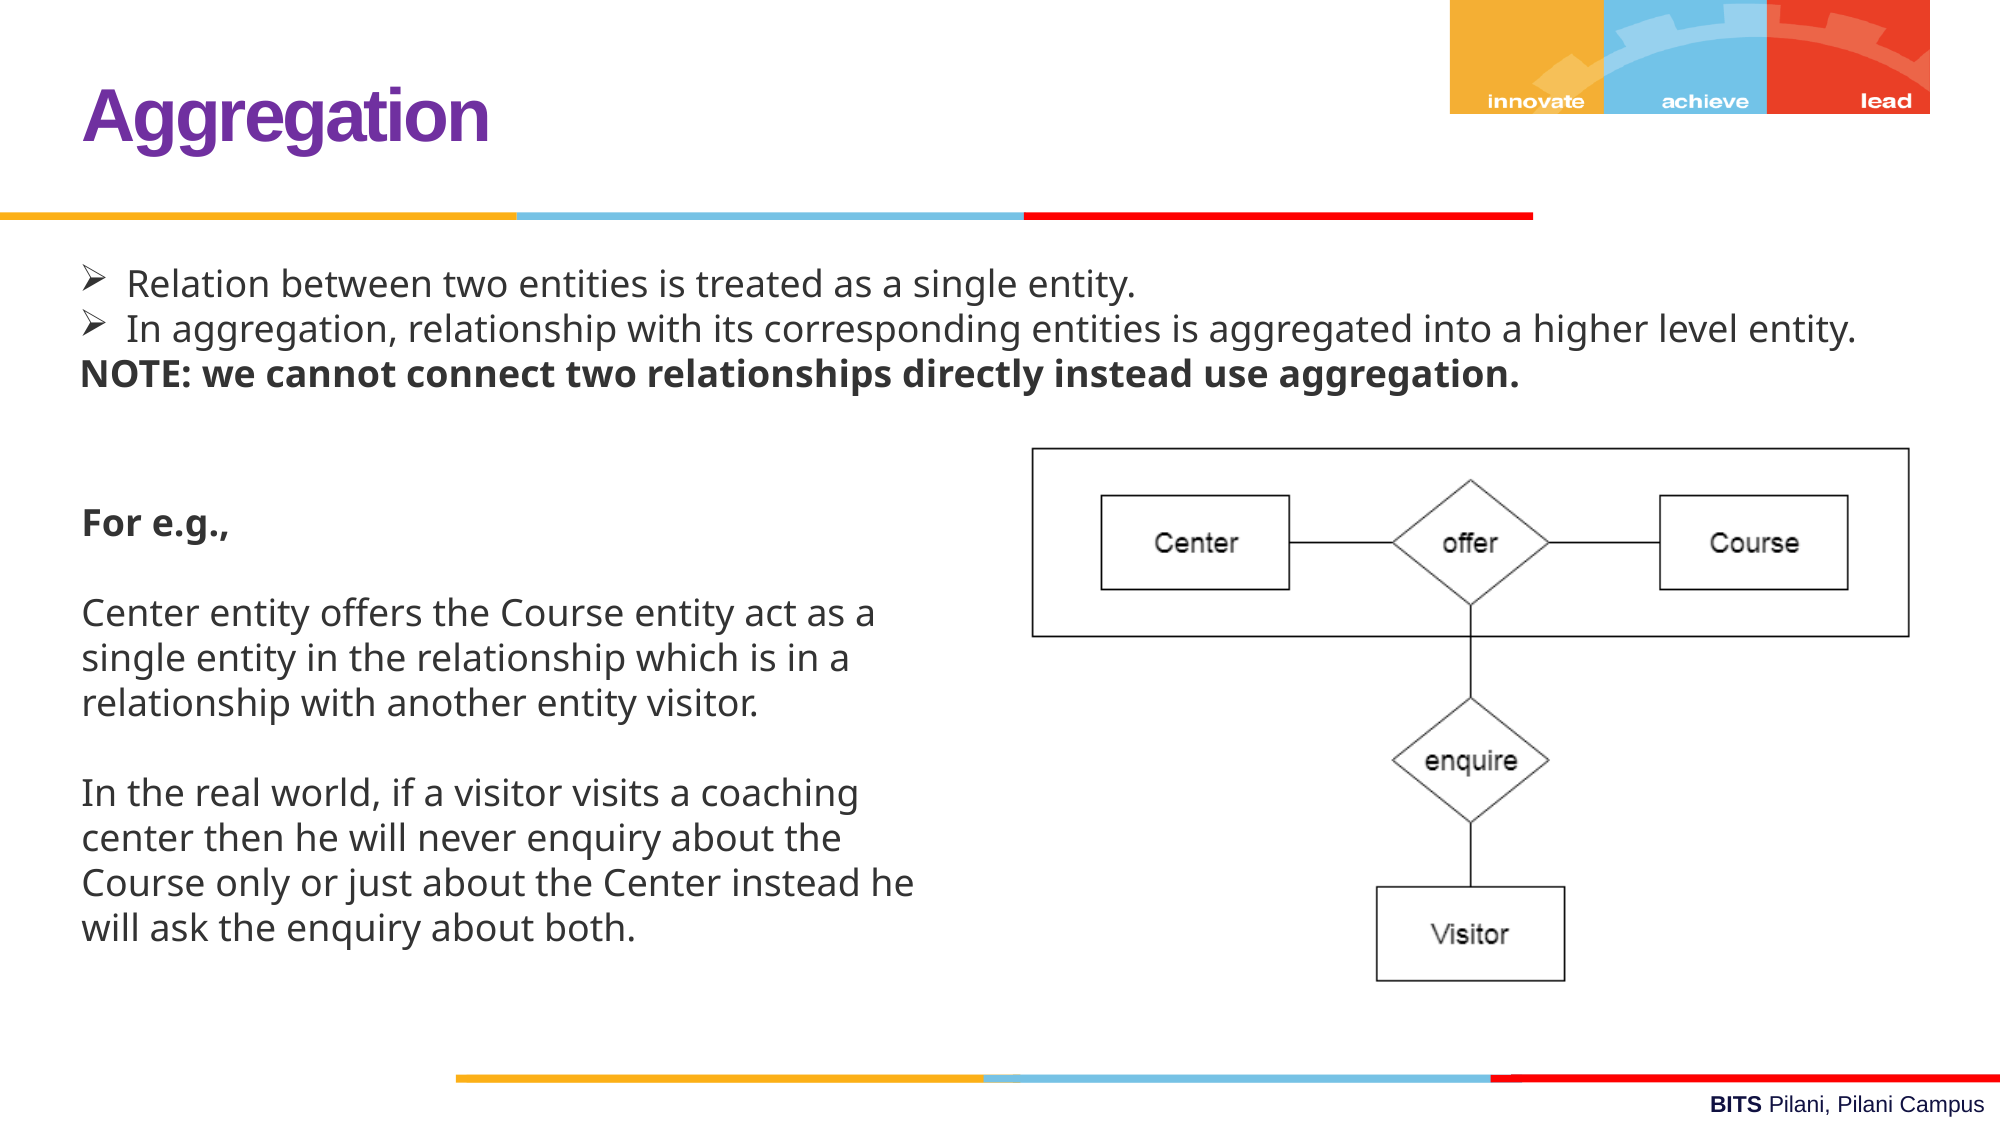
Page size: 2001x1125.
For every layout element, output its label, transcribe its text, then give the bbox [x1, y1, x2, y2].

picture [1029, 445, 1913, 985]
list Aggregation [66, 24, 1450, 213]
text_box Relation between two entities is treated as a single entity. In aggregation, relationship with its corresponding entities is aggregated into a higher level entity. NOTE: we cannot connect two relationships directly instead use aggregation. [64, 253, 1936, 403]
picture [1449, 0, 1930, 114]
text_box For e.g., Center entity offers the Course entity act as a single entity in the relationship which is in a relationship with another entity visitor. In the real world, if a visitor visits a coaching center then he will never enquiry about the Course only or just about the Center instead he will ask the enquiry about both. [66, 491, 941, 957]
